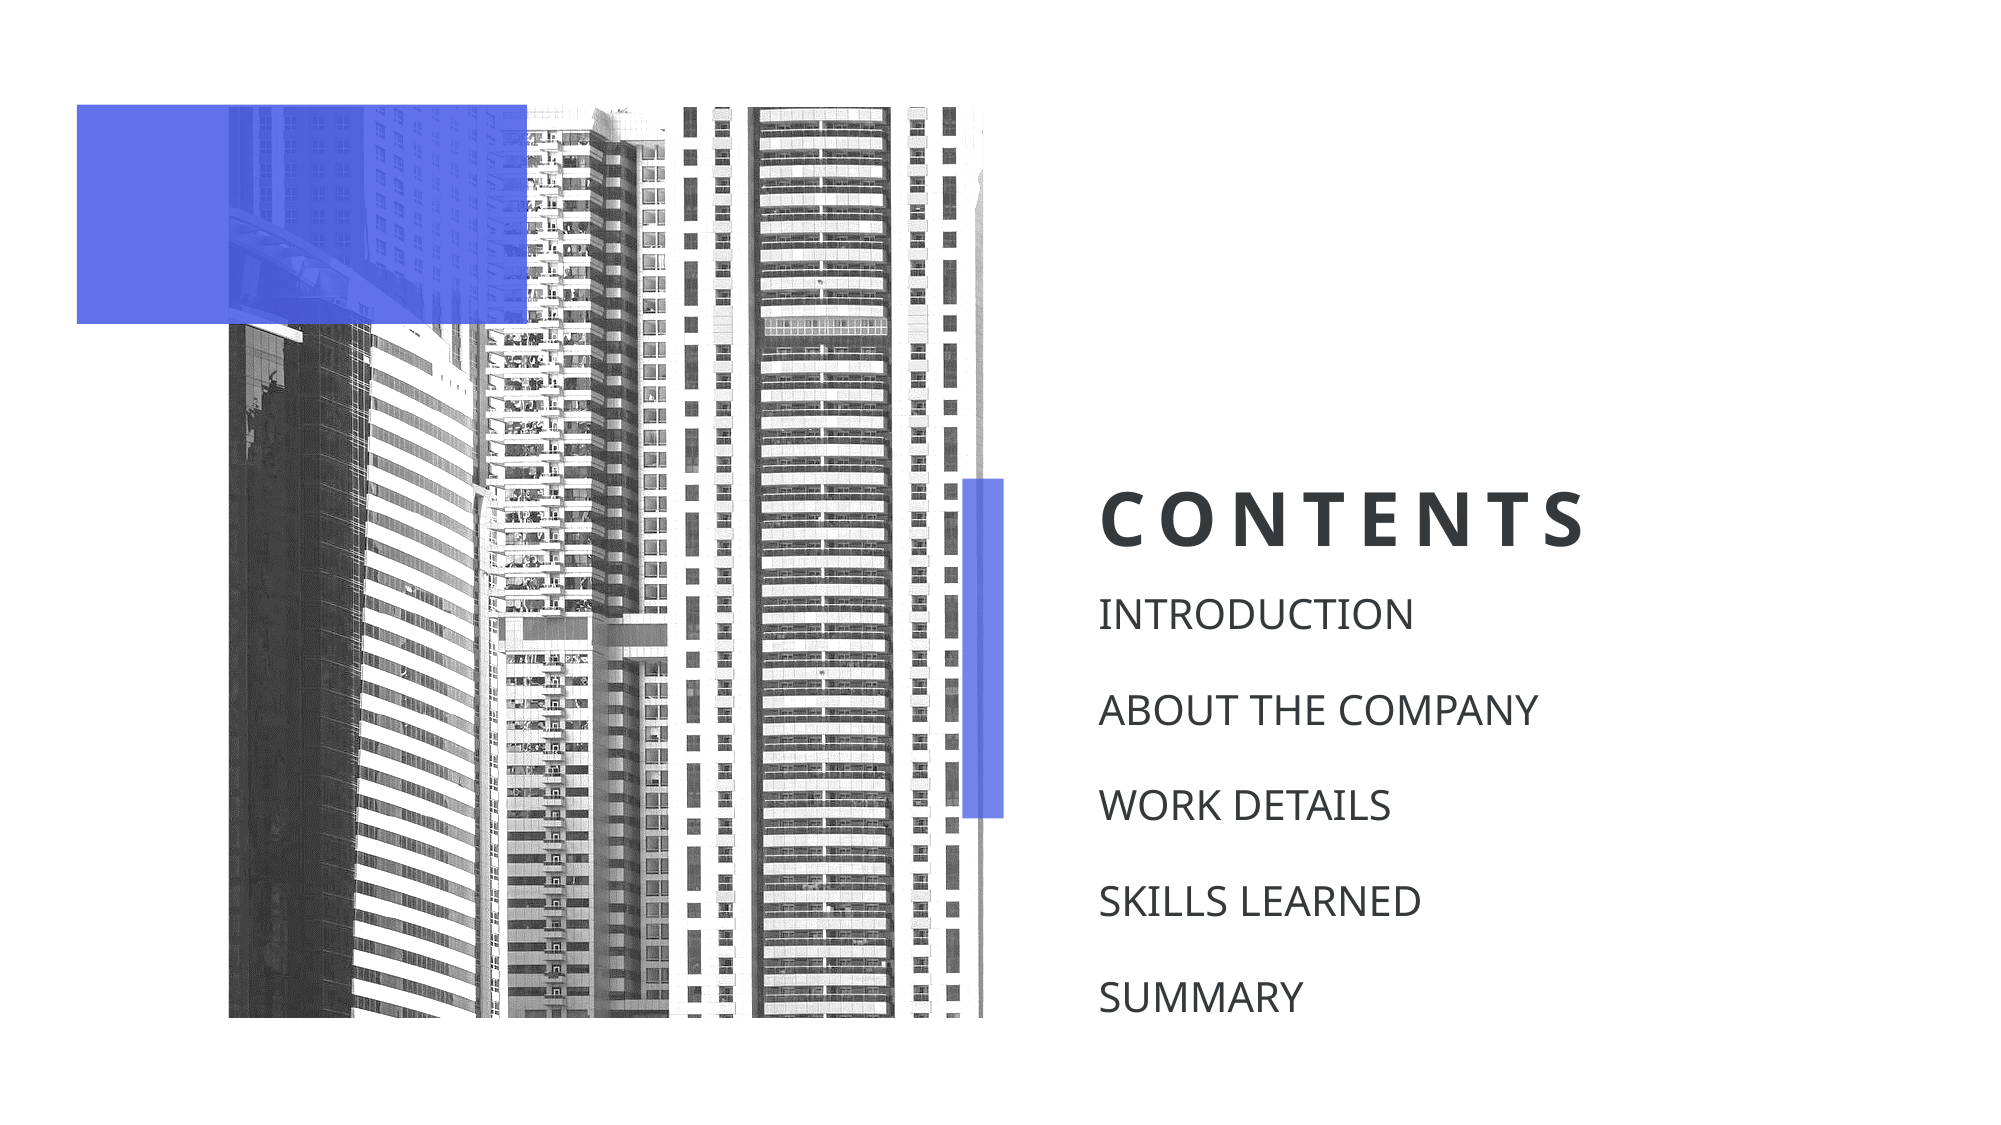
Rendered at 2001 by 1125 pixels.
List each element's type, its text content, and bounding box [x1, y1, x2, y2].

text_box [984, 478, 1004, 819]
picture [228, 107, 984, 1018]
list INTRODUCTION ABOUT THE COMPANY WORK DETAILS SKILLS LEARNED SUMMARY [1098, 562, 1892, 1018]
title CONTENTS [1098, 107, 1892, 562]
text_box [76, 104, 527, 324]
